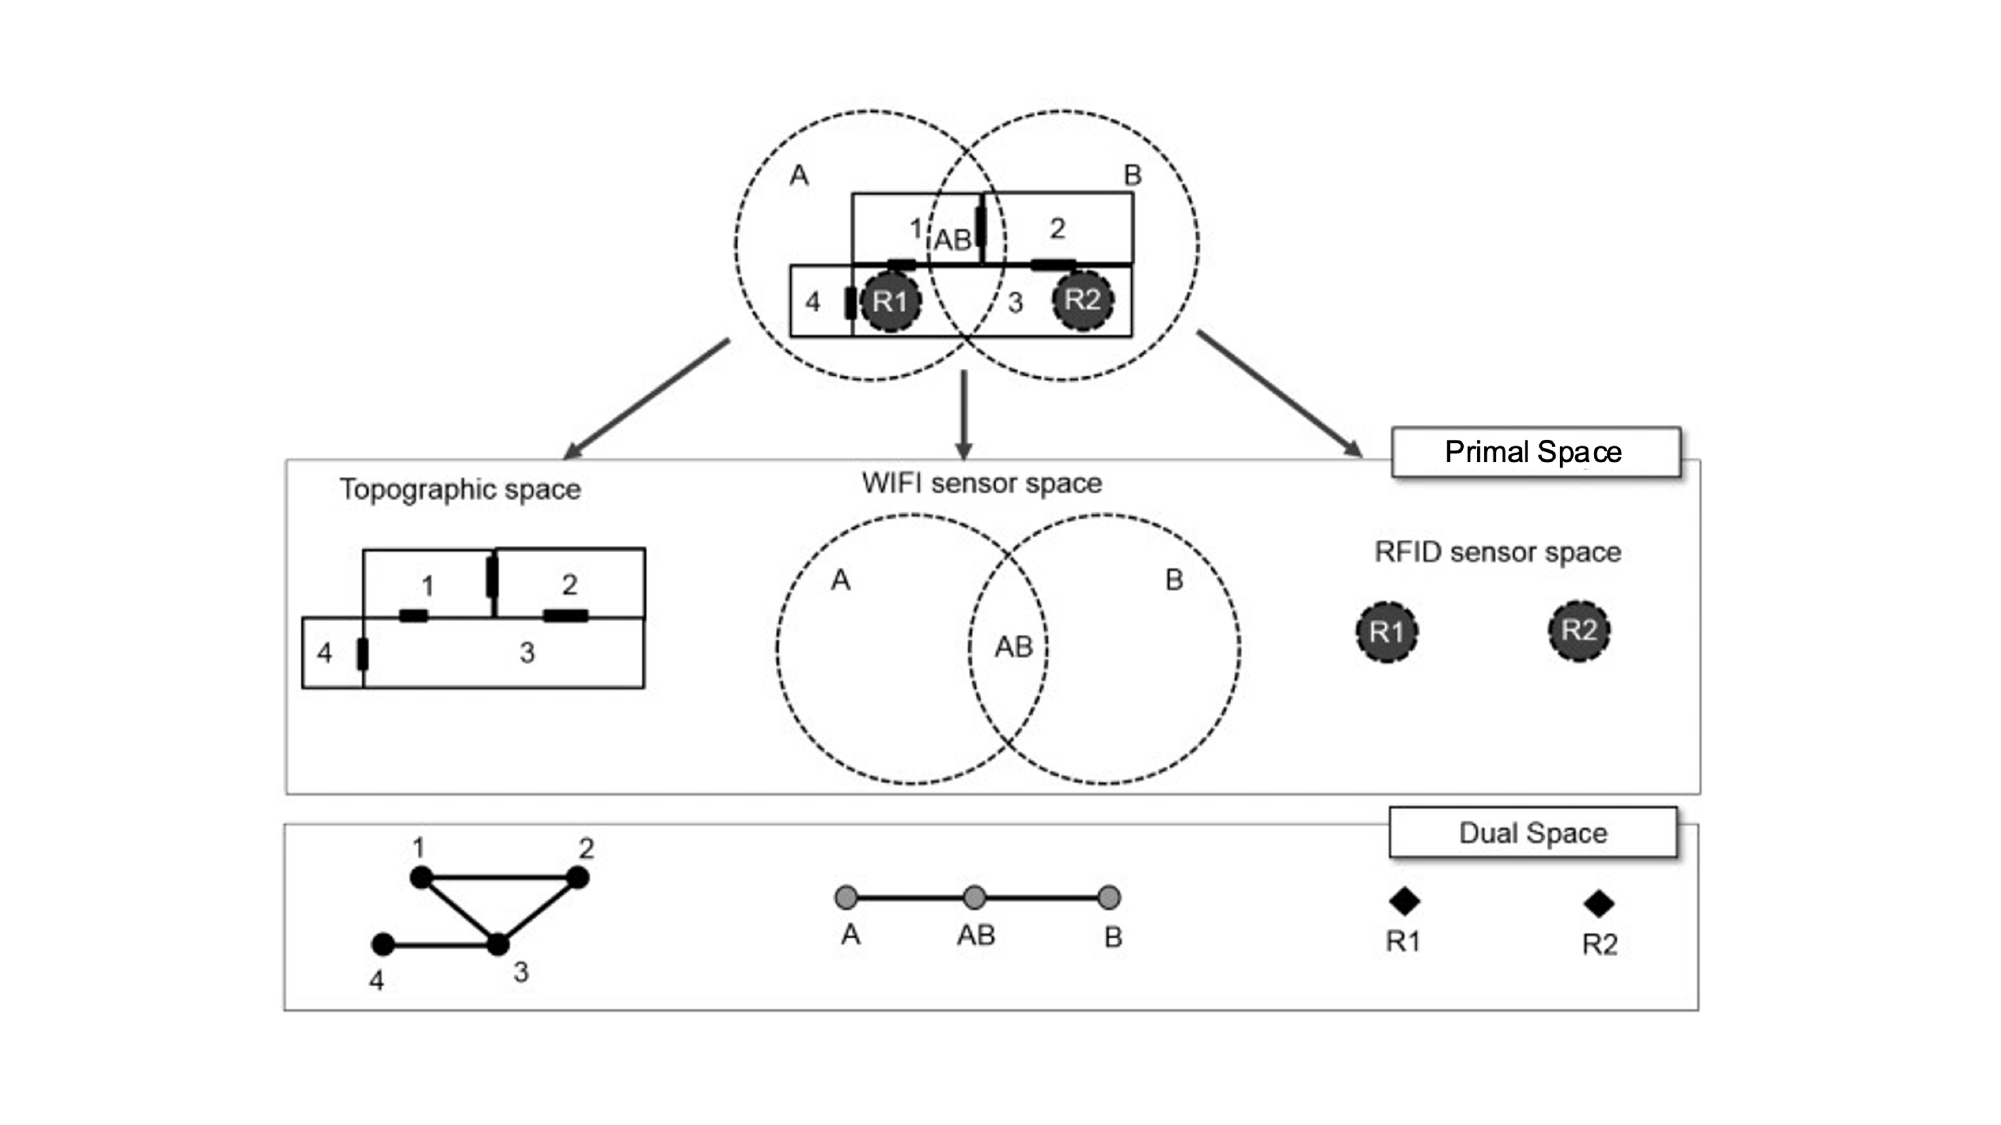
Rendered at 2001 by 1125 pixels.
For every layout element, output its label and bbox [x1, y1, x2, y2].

picture [276, 94, 1711, 1022]
